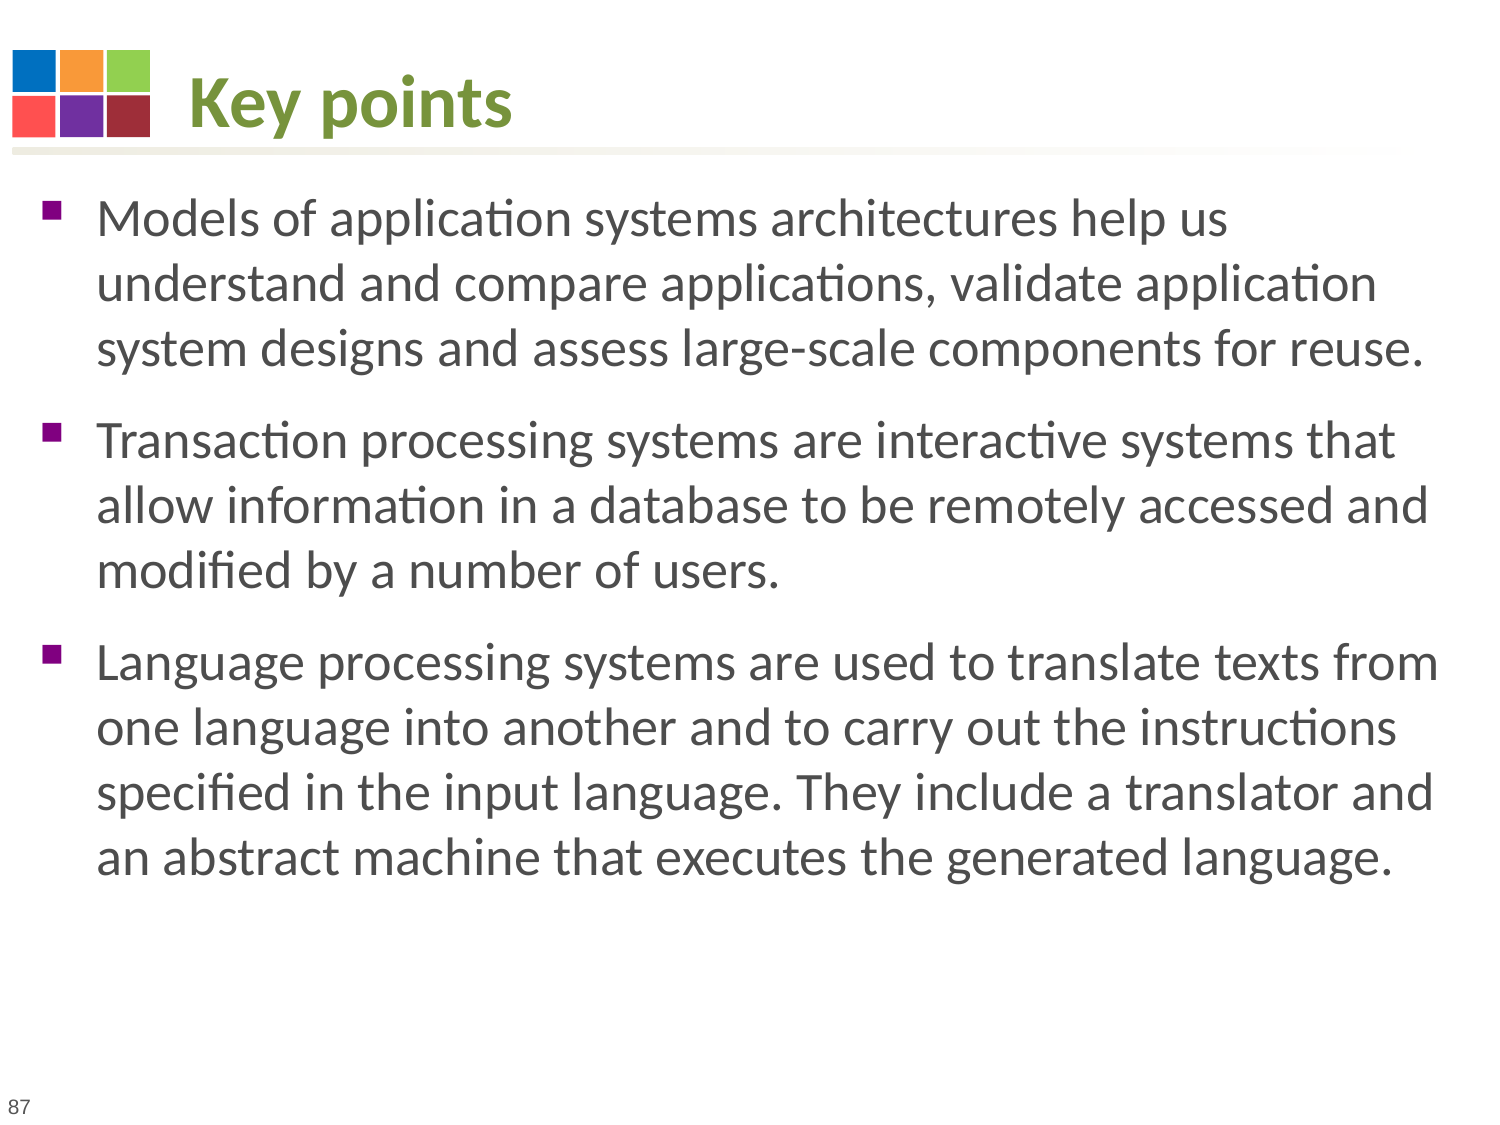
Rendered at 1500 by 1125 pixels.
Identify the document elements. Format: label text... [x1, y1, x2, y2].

title Key points [174, 47, 1475, 150]
list Models of application systems architectures help us understand and compare applications, validate application system designs and assess large-scale components for reuse. Transaction processing systems are interactive systems that allow information in a database to be remotely accessed and modified by a number of users. Language processing systems are used to translate texts from one language into another and to carry out the instructions specified in the input language. They include a translator and an abstract machine that executes the generated language. [24, 174, 1475, 1088]
